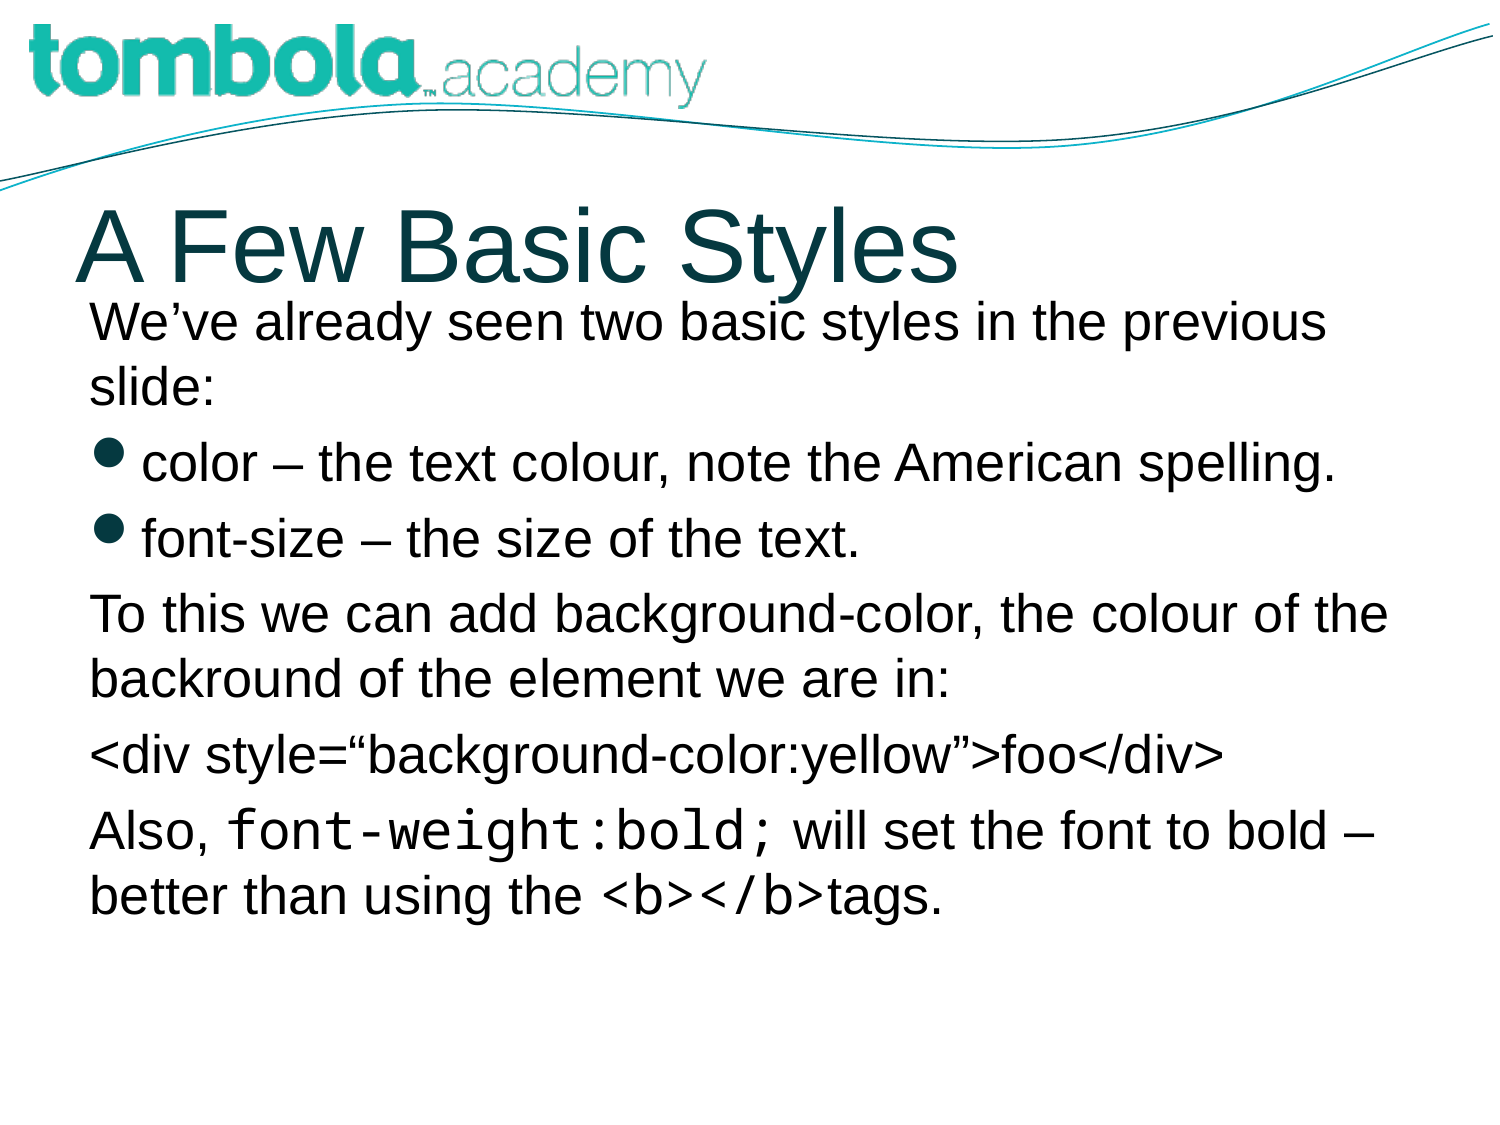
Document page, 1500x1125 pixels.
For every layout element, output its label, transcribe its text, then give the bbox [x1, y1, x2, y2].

list We’ve already seen two basic styles in the previous slide: color – the text colour, note the American spelling. font-size – the size of the text. To this we can add background-color, the colour of the backround of the element we are in: <div style=“background-color:yellow”>foo</div> Also, font-weight:bold; will set the font to bold – better than using the <b></b>tags. [75, 278, 1425, 999]
title A Few Basic Styles [75, 115, 1425, 278]
picture [29, 24, 707, 109]
